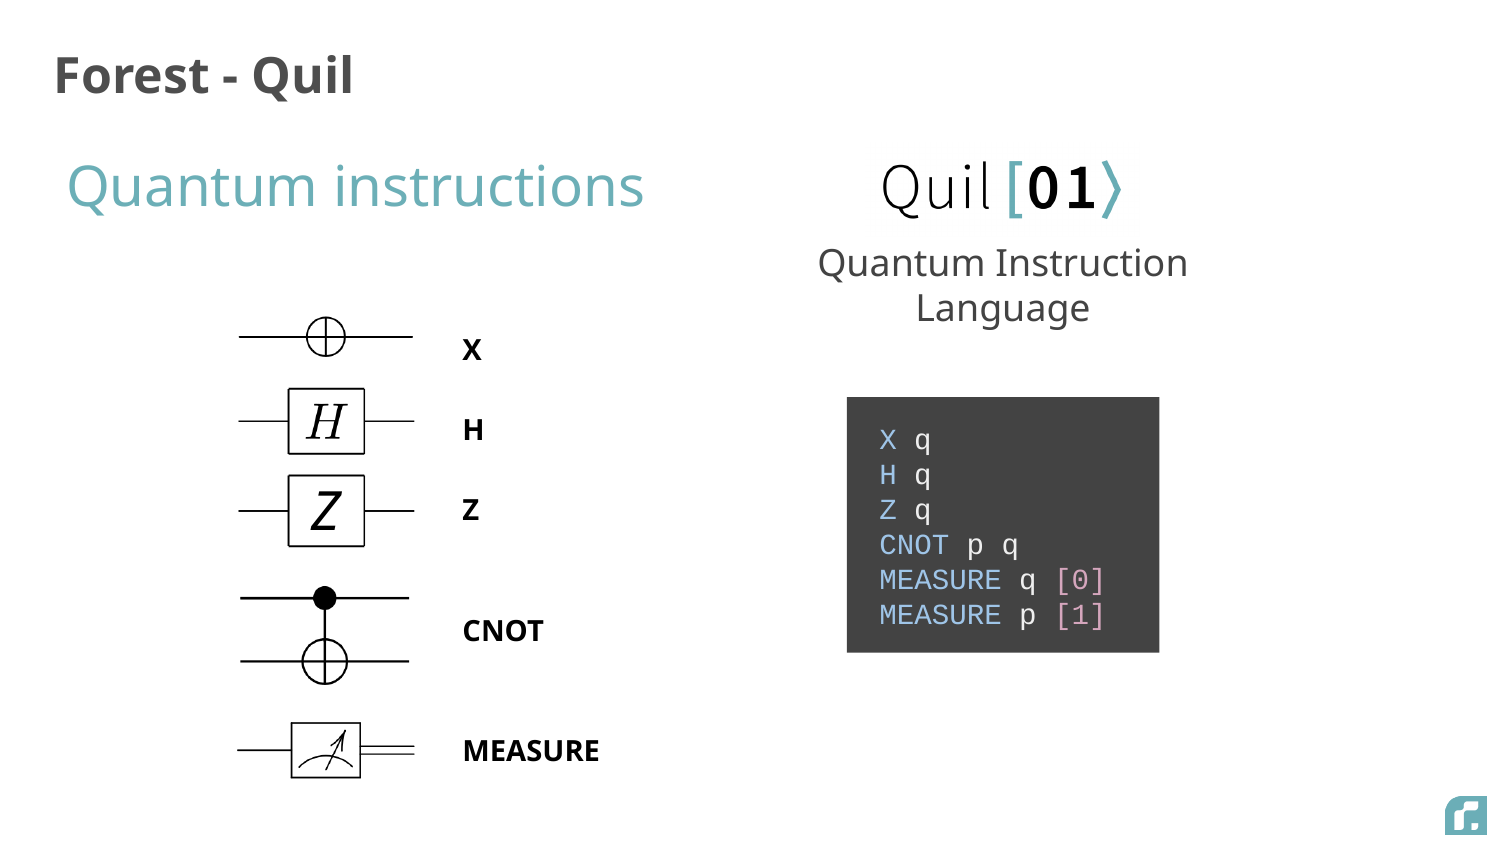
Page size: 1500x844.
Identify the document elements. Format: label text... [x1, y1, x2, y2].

picture [230, 715, 421, 785]
text_box X q H q Z q CNOT p q MEASURE q [0] MEASURE p [1] [846, 397, 1160, 653]
picture [230, 577, 421, 693]
picture [230, 307, 421, 366]
picture [1445, 796, 1487, 835]
text_box X H Z CNOT MEASURE [447, 310, 638, 785]
text_box Quantum instructions [51, 135, 1449, 230]
picture [230, 380, 421, 461]
picture [865, 142, 1140, 237]
text_box Quantum Instruction Language [712, 223, 1294, 296]
title Forest - Quil [38, 28, 1334, 108]
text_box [230, 461, 421, 555]
